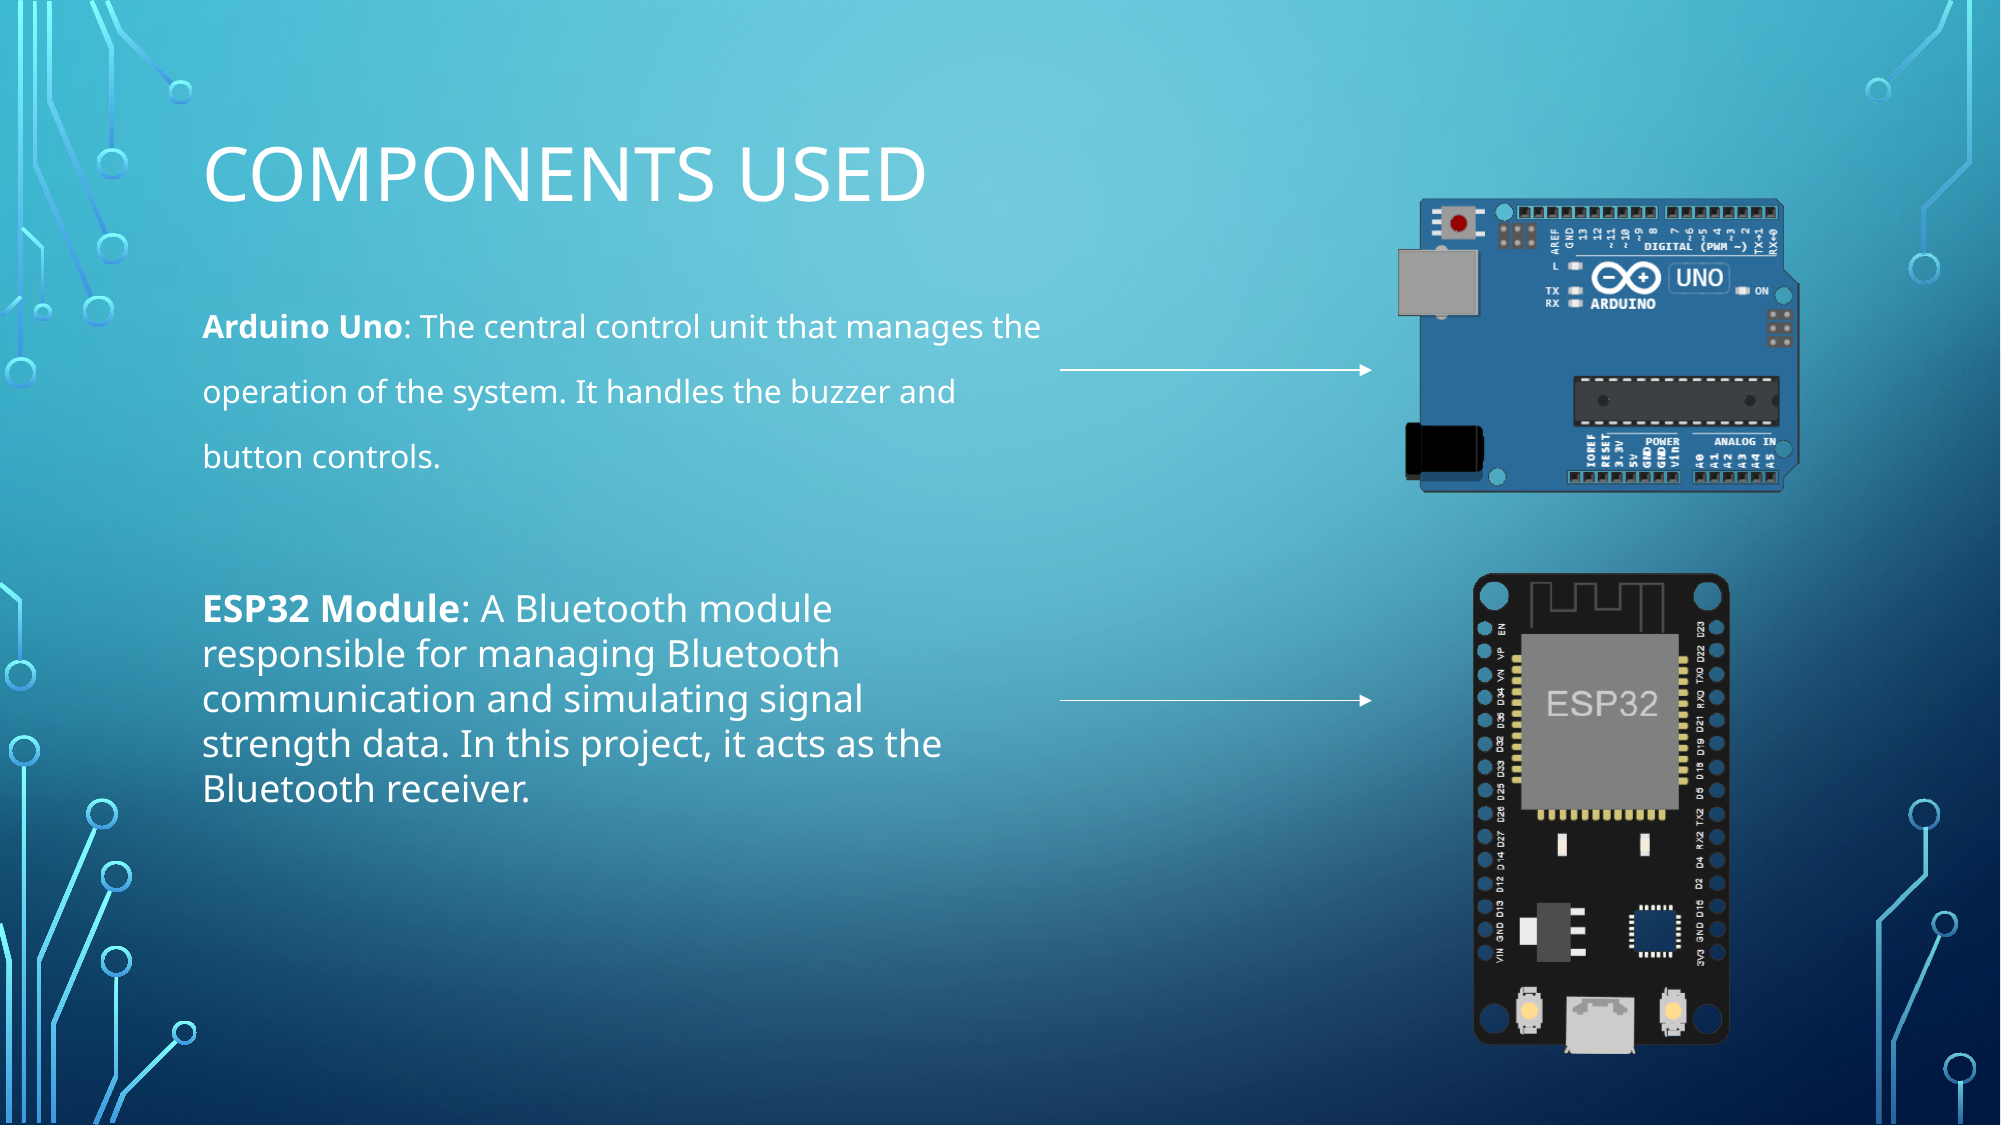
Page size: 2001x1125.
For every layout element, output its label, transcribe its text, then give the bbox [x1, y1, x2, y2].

title Components Used [187, 101, 1813, 344]
list Arduino Uno: The central control unit that manages the operation of the system. It handles the buzzer and button controls. [187, 272, 1072, 486]
text_box ESP32 Module: A Bluetooth module responsible for managing Bluetooth communication and simulating signal strength data. In this project, it acts as the Bluetooth receiver. [187, 577, 969, 863]
picture [1394, 182, 1813, 506]
picture [1467, 562, 1740, 1054]
